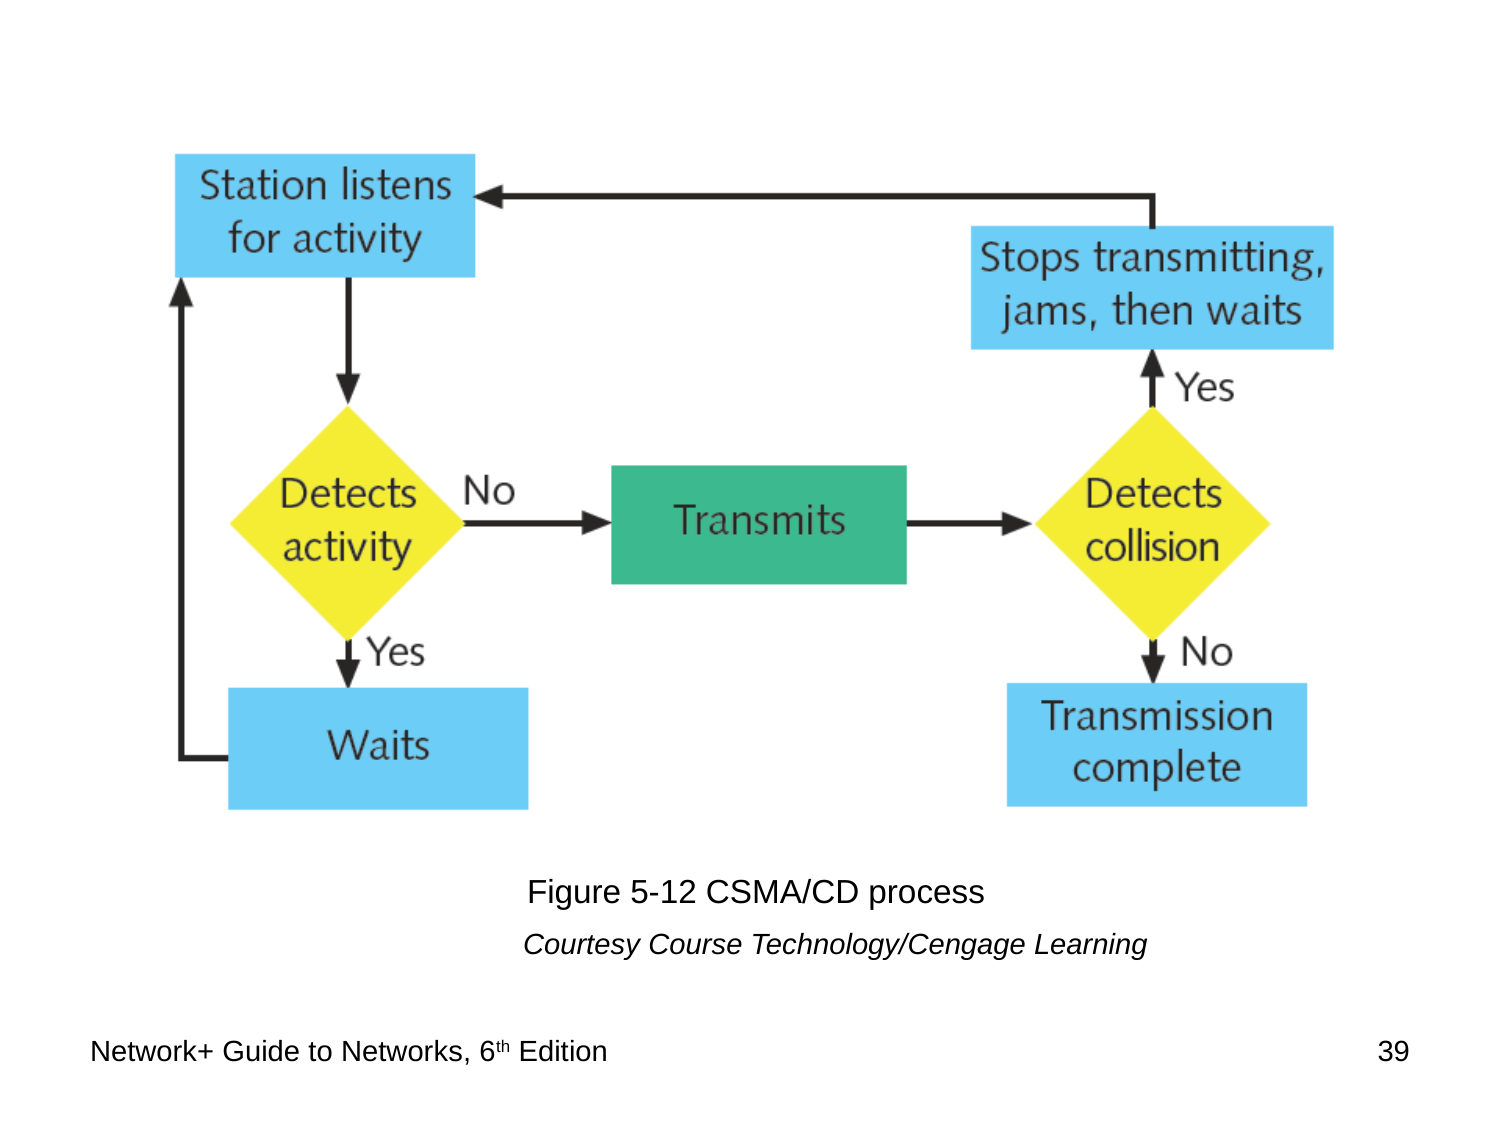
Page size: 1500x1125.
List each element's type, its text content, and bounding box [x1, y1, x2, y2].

slide_number 39 [1074, 1024, 1426, 1103]
text_box Figure 5-12 CSMA/CD process [512, 862, 1125, 917]
picture [155, 137, 1345, 832]
text_box Courtesy Course Technology/Cengage Learning [508, 917, 1201, 968]
footer Network+ Guide to Networks, 6th Edition [74, 1024, 988, 1103]
